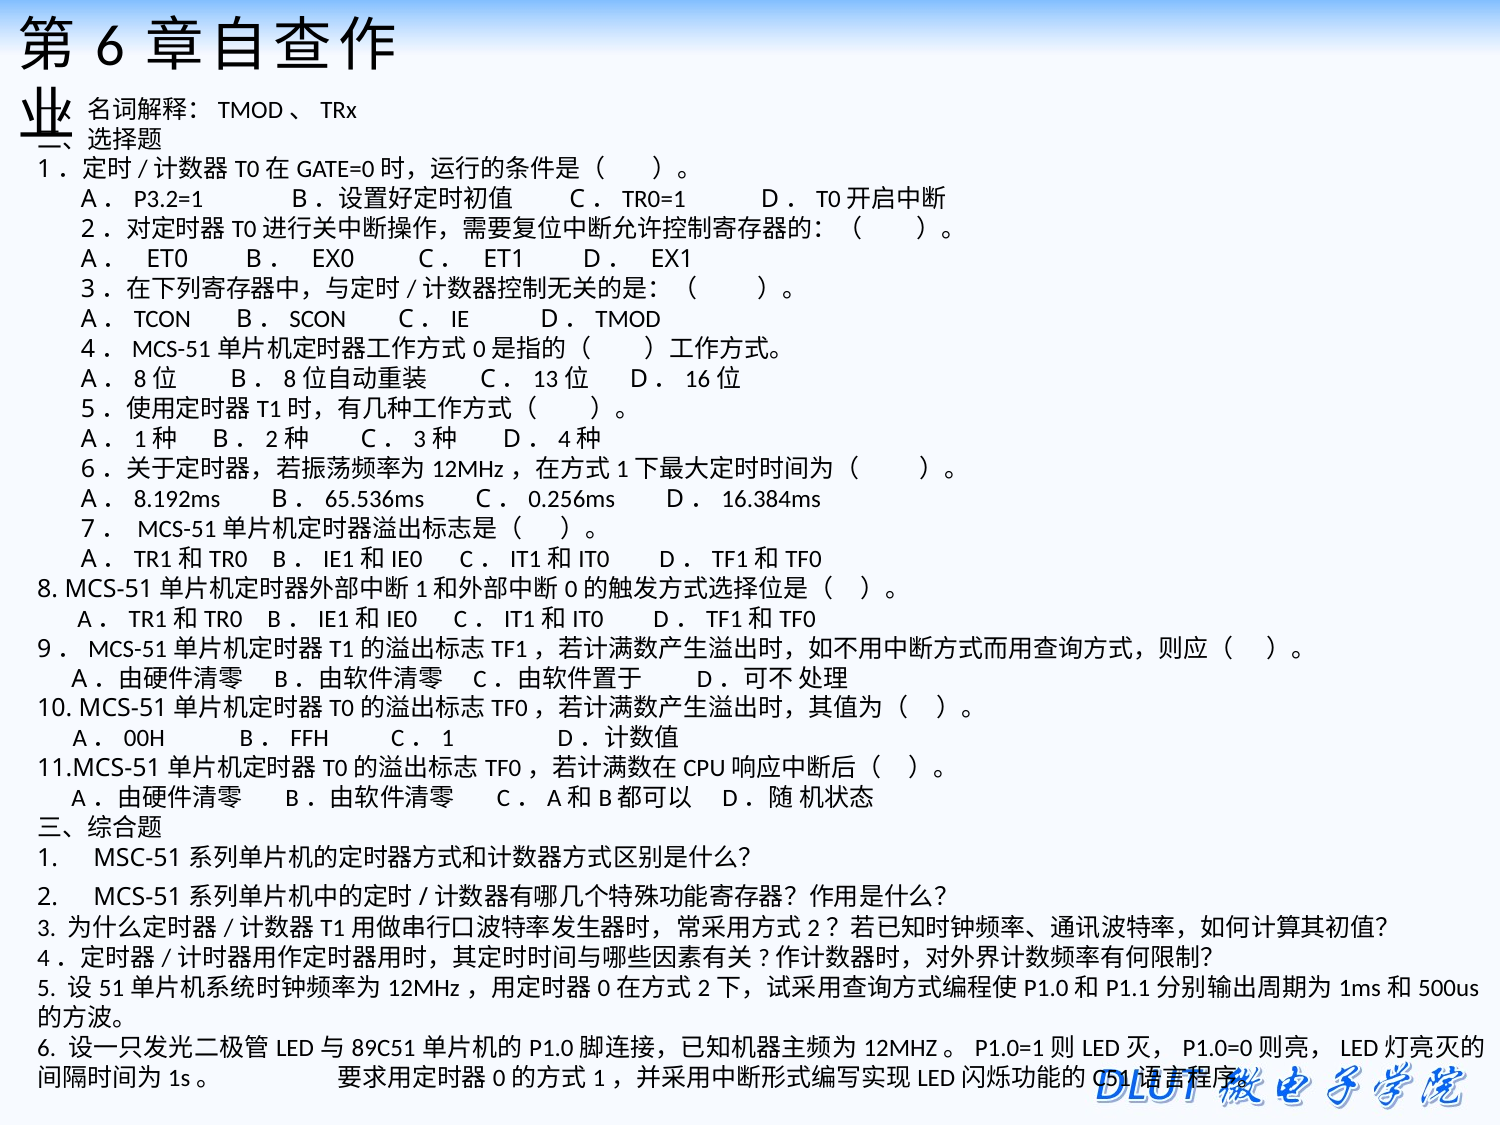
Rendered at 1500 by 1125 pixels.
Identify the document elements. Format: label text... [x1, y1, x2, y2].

picture [0, 0, 1500, 1125]
text_box 第6章自查作业 [2, 0, 412, 85]
picture [412, 0, 1500, 85]
text_box 一、名词解释：TMOD、TRx 二、选择题 1．定时/计数器T0在GATE=0时，运行的条件是（ ）。 A．P3.2=1 B．设置好定时初值 C．TR0=1 D．T0开启中断 2．对定时器T0进行关中断操作，需要复位中断允许控制寄存器的：（ ）。 A． ET0 B． EX0 C． ET1 D． EX1 3．在下列寄存器中，与定时/计数器控制无关的是：（ ）。 A．TCON B．SCON C．IE D．TMOD 4．MCS-51单片机定时器工作方式0是指的（ ）工作方式。 A．8位 B．8位自动重装 C．13位 D．16位 5．使用定时器T1时，有几种工作方式（ ）。 A．1种 B．2种 C．3种 D．4种 6．关于定时器，若振荡频率为12MHz，在方式1下最大定时时间为（ ）。 A．8.192ms B．65.536ms C．0.256ms D．16.384ms 7． MCS-51单片机定时器溢出标志是（ ）。 A．TR1和TR0 B．IE1和IE0 C．IT1和IT0 D．TF1和TF0 8. MCS-51单片机定时器外部中断1和外部中断0的触发方式选择位是（ ）。 A．TR1和TR0 B．IE1和IE0 C．IT1和IT0 D．TF1和TF0 9．MCS-51单片机定时器T1的溢出标志TF1，若计满数产生溢出时，如不用中断方式而用查询方式，则应（ ）。 A．由硬件清零 B．由软件清零 C．由软件置于 D．可不 处理 10. MCS-51单片机定时器T0的溢出标志TF0，若计满数产生溢出时，其值为（ ）。 A．00H B．FFH C．1 D．计数值 11.MCS-51单片机定时器T0的溢出标志TF0，若计满数在CPU响应中断后（ ）。 A．由硬件清零 B．由软件清零 C．A和B都可以 D．随 机状态 三、综合题 MSC-51系列单片机的定时器方式和计数器方式区别是什么？ MCS-51系列单片机中的定时/计数器有哪几个特殊功能寄存器？作用是什么？ 3. 为什么定时器/计数器T1用做串行口波特率发生器时，常采用方式2？若已知时钟频率、通讯波特率，如何计算其初值？ 4．定时器/计时器用作定时器用时，其定时时间与哪些因素有关?作计数器时，对外界计数频率有何限制？ 5. 设51单片机系统时钟频率为12MHz，用定时器0在方式2下，试采用查询方式编程使P1.0和P1.1分别输出周期为1ms和500us的方波。 6. 设一只发光二极管LED与89C51单片机的P1.0脚连接，已知机器主频为12MHZ。P1.0=1则LED灭，P1.0=0则亮，LED灯亮灭的间隔时间为1s。 要求用定时器0的方式1，并采用中断形式编写实现LED闪烁功能的C51语言程序。 [22, 85, 1500, 1099]
